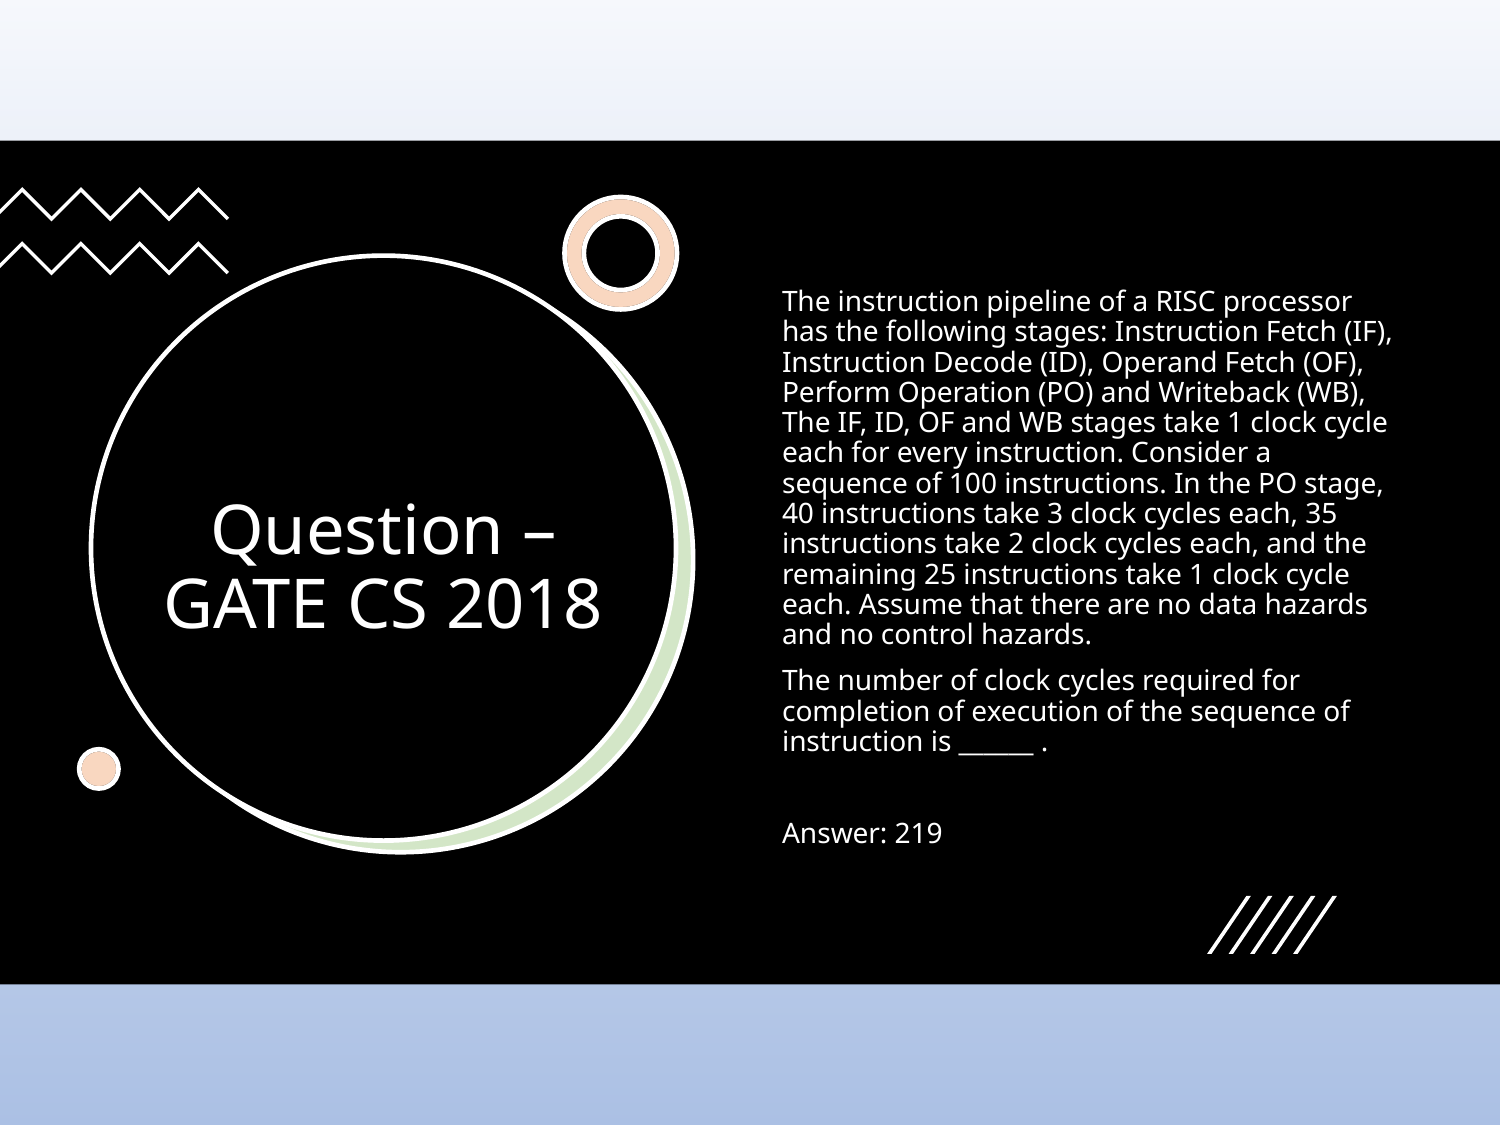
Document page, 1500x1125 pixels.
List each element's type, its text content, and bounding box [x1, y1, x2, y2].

text_box [89, 391, 135, 705]
text_box [0, 140, 1500, 985]
text_box [78, 748, 120, 790]
text_box [563, 195, 679, 311]
text_box [189, 768, 578, 842]
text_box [1207, 895, 1337, 954]
text_box [632, 391, 678, 705]
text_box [0, 187, 230, 276]
title Question – GATE CS 2018 [135, 371, 632, 768]
text_box [149, 254, 618, 371]
list The instruction pipeline of a RISC processor has the following stages: Instruction Fetch (IF), Instruction Decode (ID), Operand Fetch (OF), Perform Operation (PO) and Writeback (WB), The IF, ID, OF and WB stages take 1 clock cycle each for every instruction. Consider a sequence of 100 instructions. In the PO stage, 40 instructions take 3 clock cycles each, 35 instructions take 2 clock cycles each, and the remaining 25 instructions take 1 clock cycle each. Assume that there are no data hazards and no control hazards. The number of clock cycles required for completion of execution of the sequence of instruction is ______ . Answer: 219 [767, 279, 1409, 816]
text_box [564, 315, 626, 371]
text_box [632, 379, 695, 741]
text_box [233, 768, 608, 854]
